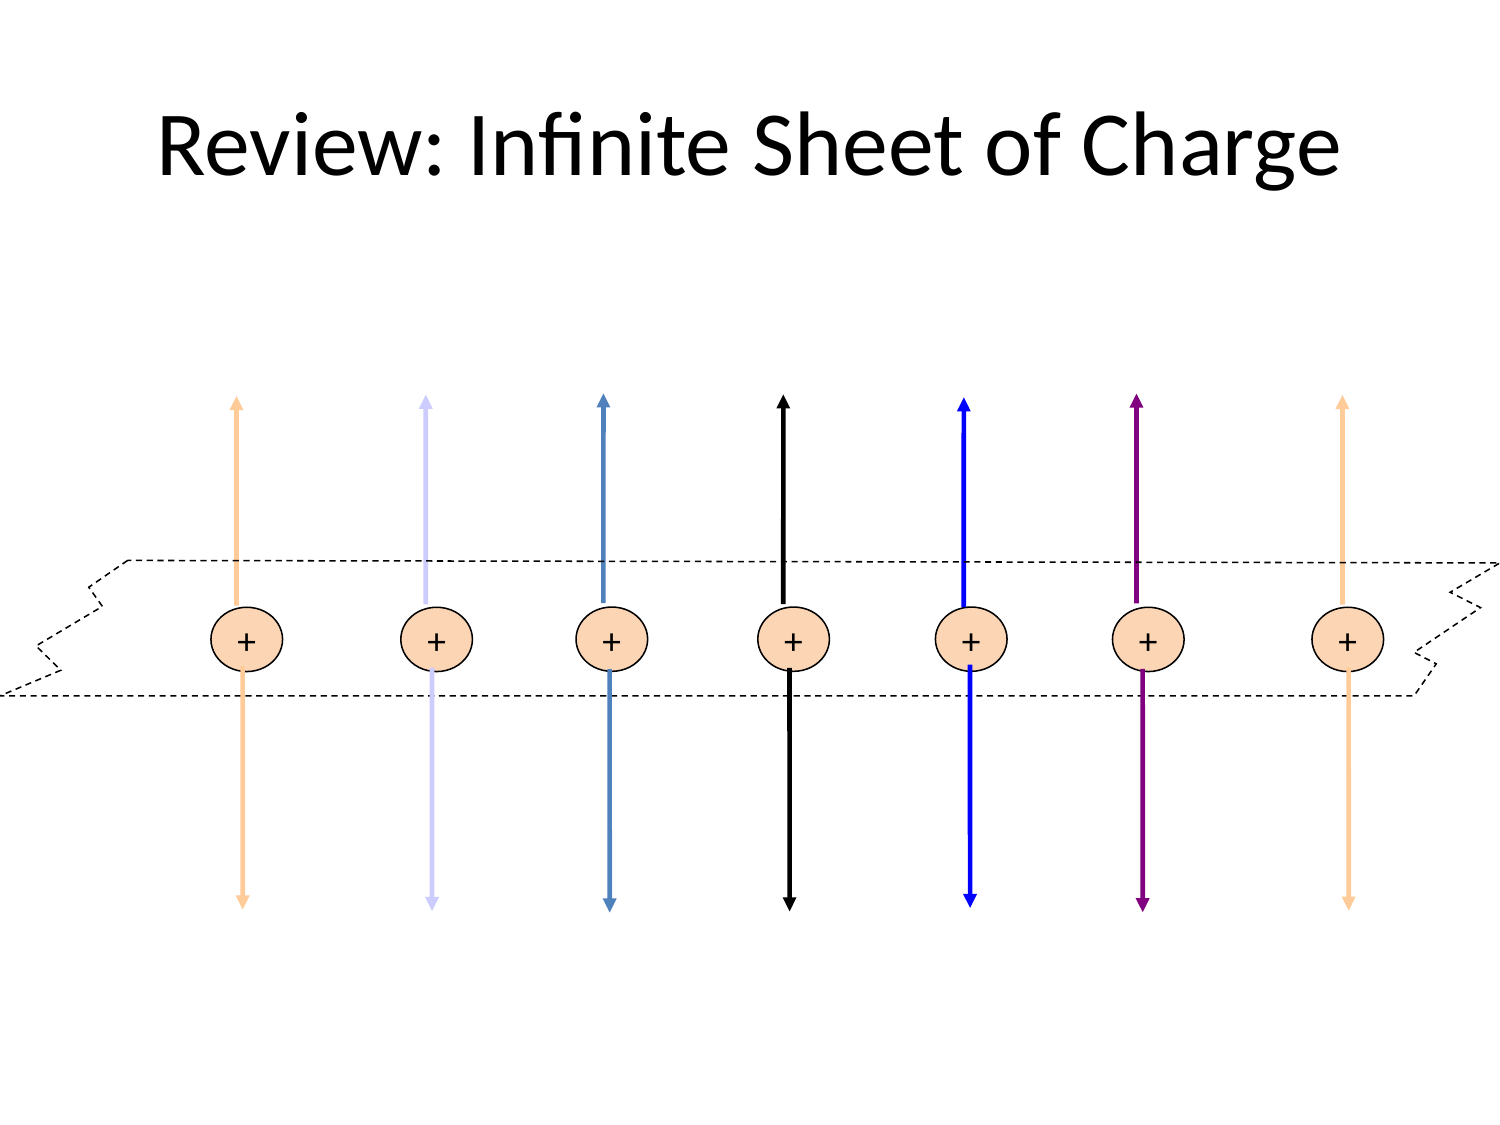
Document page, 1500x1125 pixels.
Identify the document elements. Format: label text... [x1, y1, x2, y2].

text_box [236, 666, 249, 910]
title Review: Infinite Sheet of Charge [75, 45, 1425, 233]
text_box [1342, 667, 1355, 911]
text_box [1336, 395, 1349, 562]
text_box [777, 394, 790, 561]
text_box [597, 393, 610, 561]
text_box [603, 669, 616, 913]
text_box [963, 664, 977, 908]
text_box [425, 667, 439, 911]
text_box [1136, 668, 1149, 913]
text_box [0, 560, 1500, 696]
text_box [1130, 393, 1143, 562]
text_box [783, 667, 796, 912]
text_box [957, 397, 971, 561]
text_box [230, 396, 243, 560]
text_box [419, 394, 432, 560]
